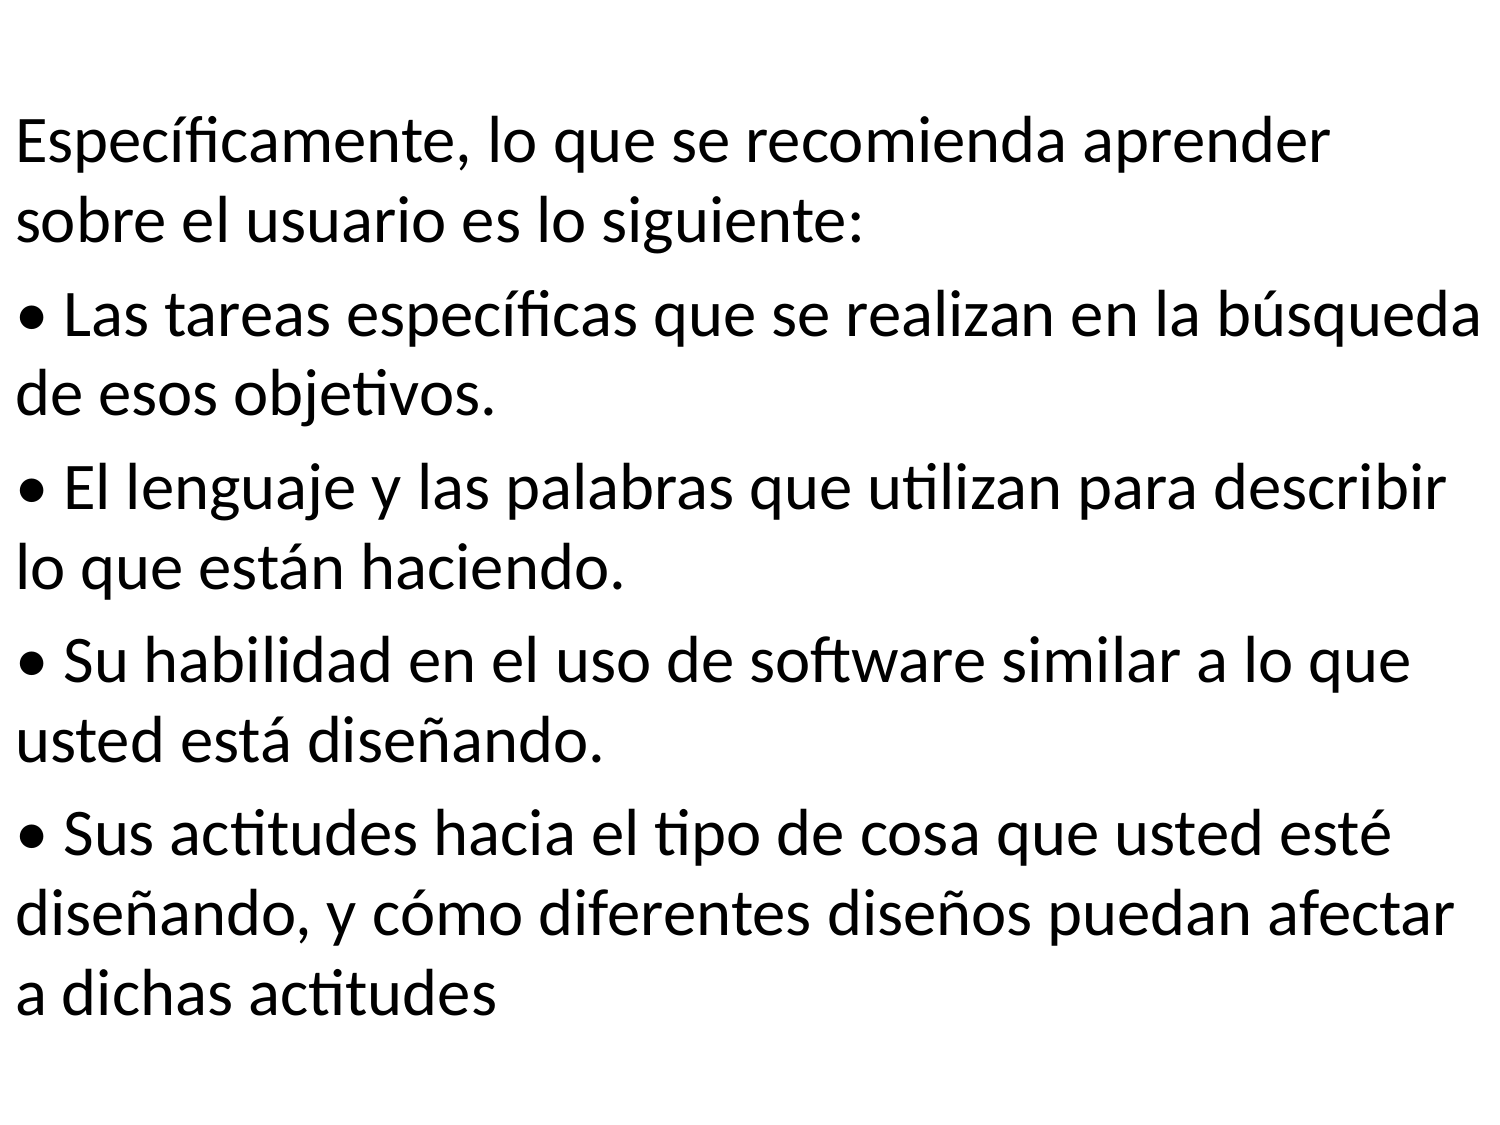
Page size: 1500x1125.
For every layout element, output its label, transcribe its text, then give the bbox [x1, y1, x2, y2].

list Específicamente, lo que se recomienda aprender sobre el usuario es lo siguiente: • Las tareas específicas que se realizan en la búsqueda de esos objetivos. • El lenguaje y las palabras que utilizan para describir lo que están haciendo. • Su habilidad en el uso de software similar a lo que usted está diseñando. • Sus actitudes hacia el tipo de cosa que usted esté diseñando, y cómo diferentes diseños puedan afectar a dichas actitudes [0, 0, 1500, 1125]
